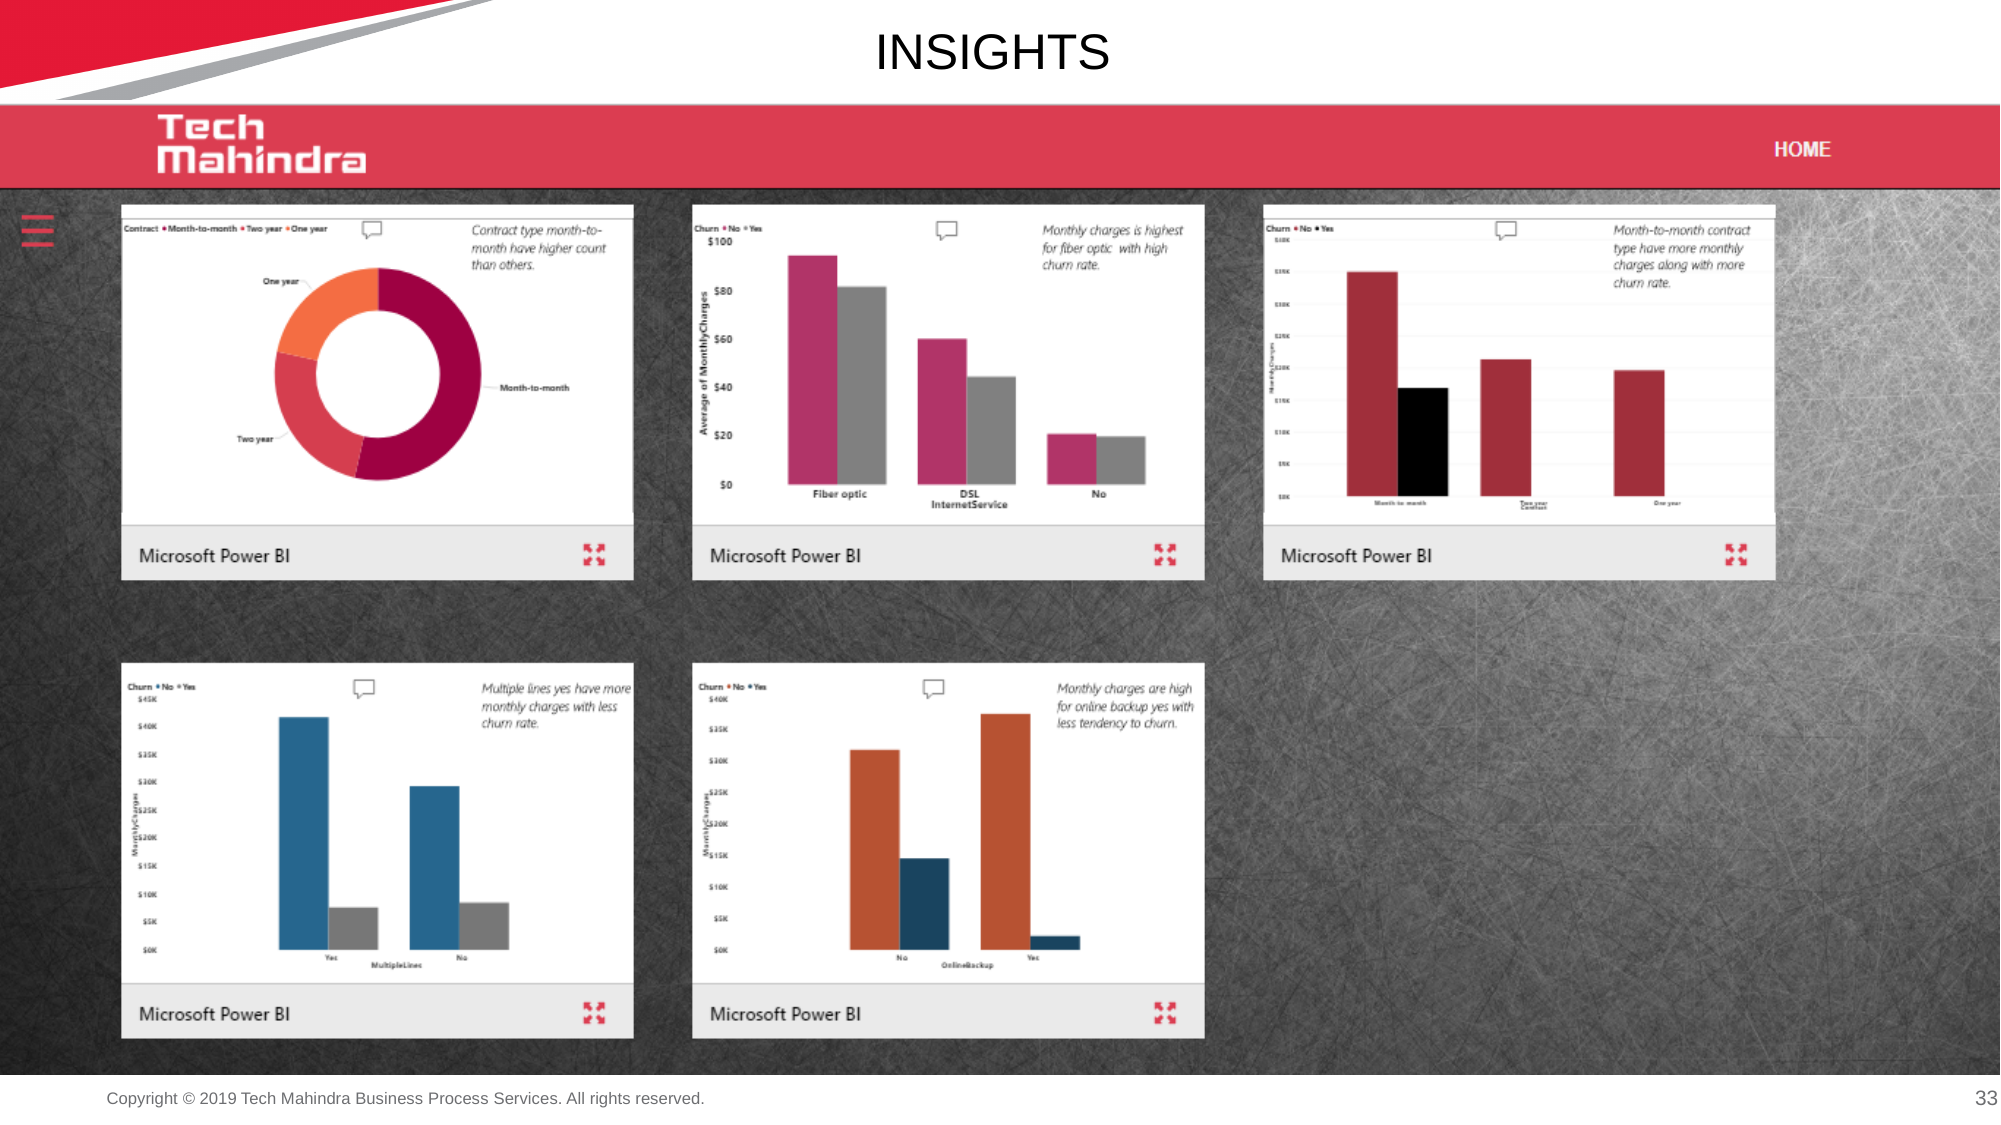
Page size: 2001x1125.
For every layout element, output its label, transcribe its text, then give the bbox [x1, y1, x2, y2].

picture [0, 0, 2000, 1075]
text_box INSIGHTS [874, 19, 1126, 80]
